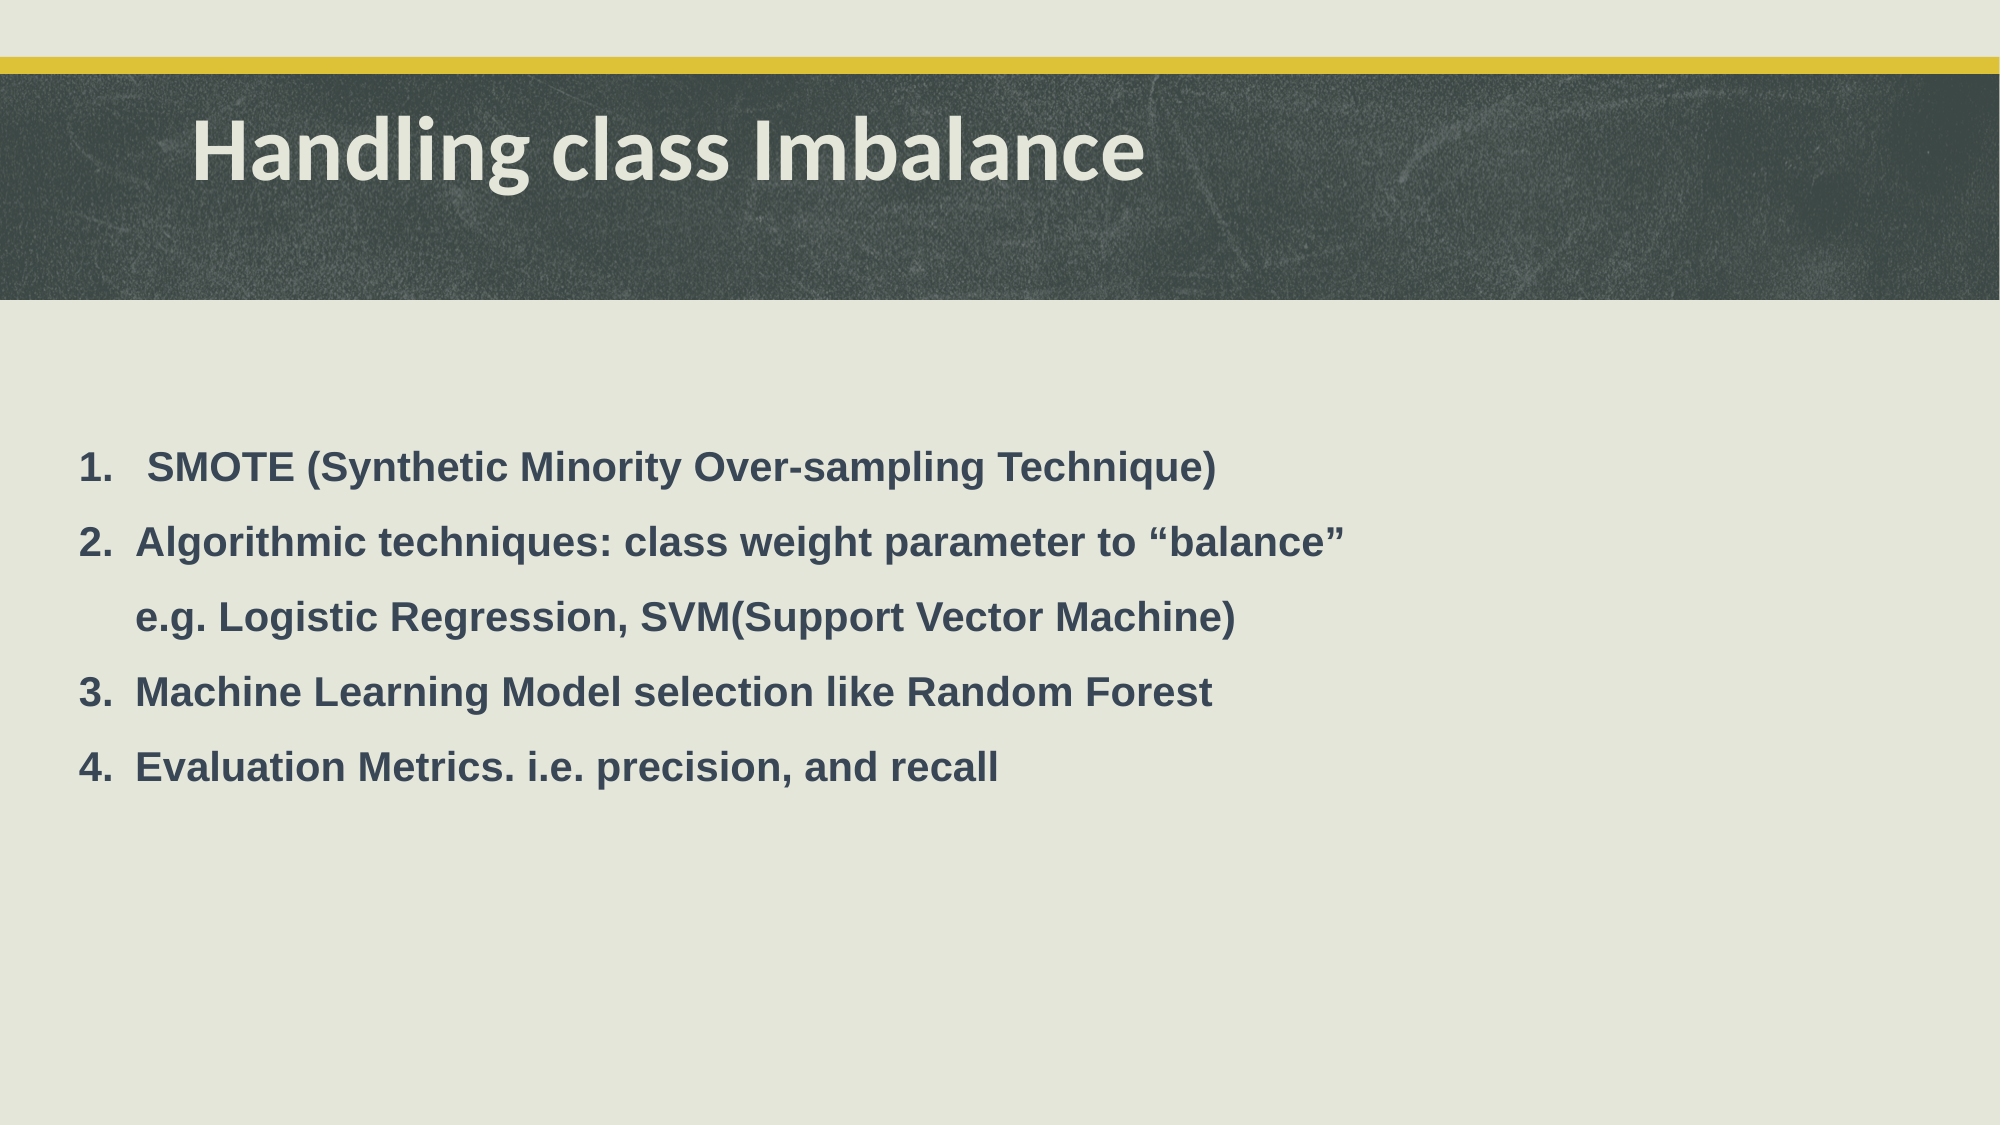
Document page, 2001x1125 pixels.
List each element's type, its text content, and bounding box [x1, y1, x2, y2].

title Handling class Imbalance [176, 76, 1757, 222]
picture [0, 74, 2000, 300]
text_box SMOTE (Synthetic Minority Over-sampling Technique) Algorithmic techniques: class weight parameter to “balance” e.g. Logistic Regression, SVM(Support Vector Machine) Machine Learning Model selection like Random Forest Evaluation Metrics. i.e. precision, and recall [64, 407, 1397, 798]
